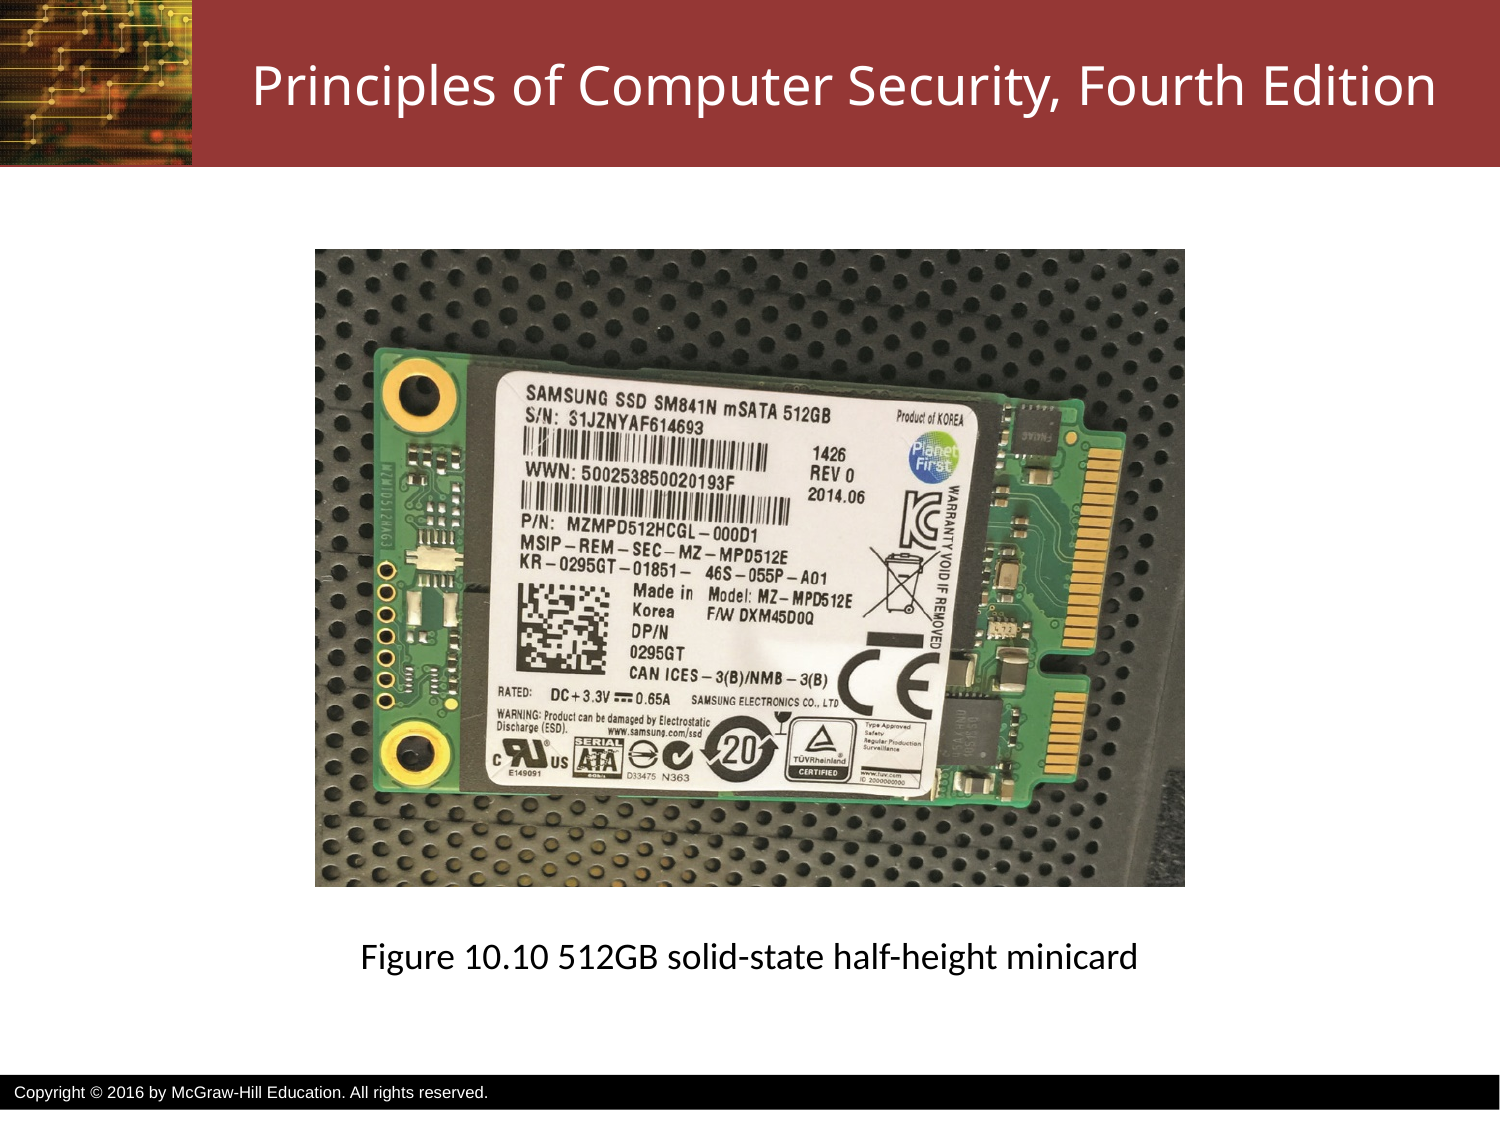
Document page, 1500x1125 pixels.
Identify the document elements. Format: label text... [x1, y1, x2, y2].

picture [315, 249, 1185, 887]
list Figure 10.10 512GB solid-state half-height minicard [99, 924, 1400, 1000]
picture [0, 0, 192, 165]
